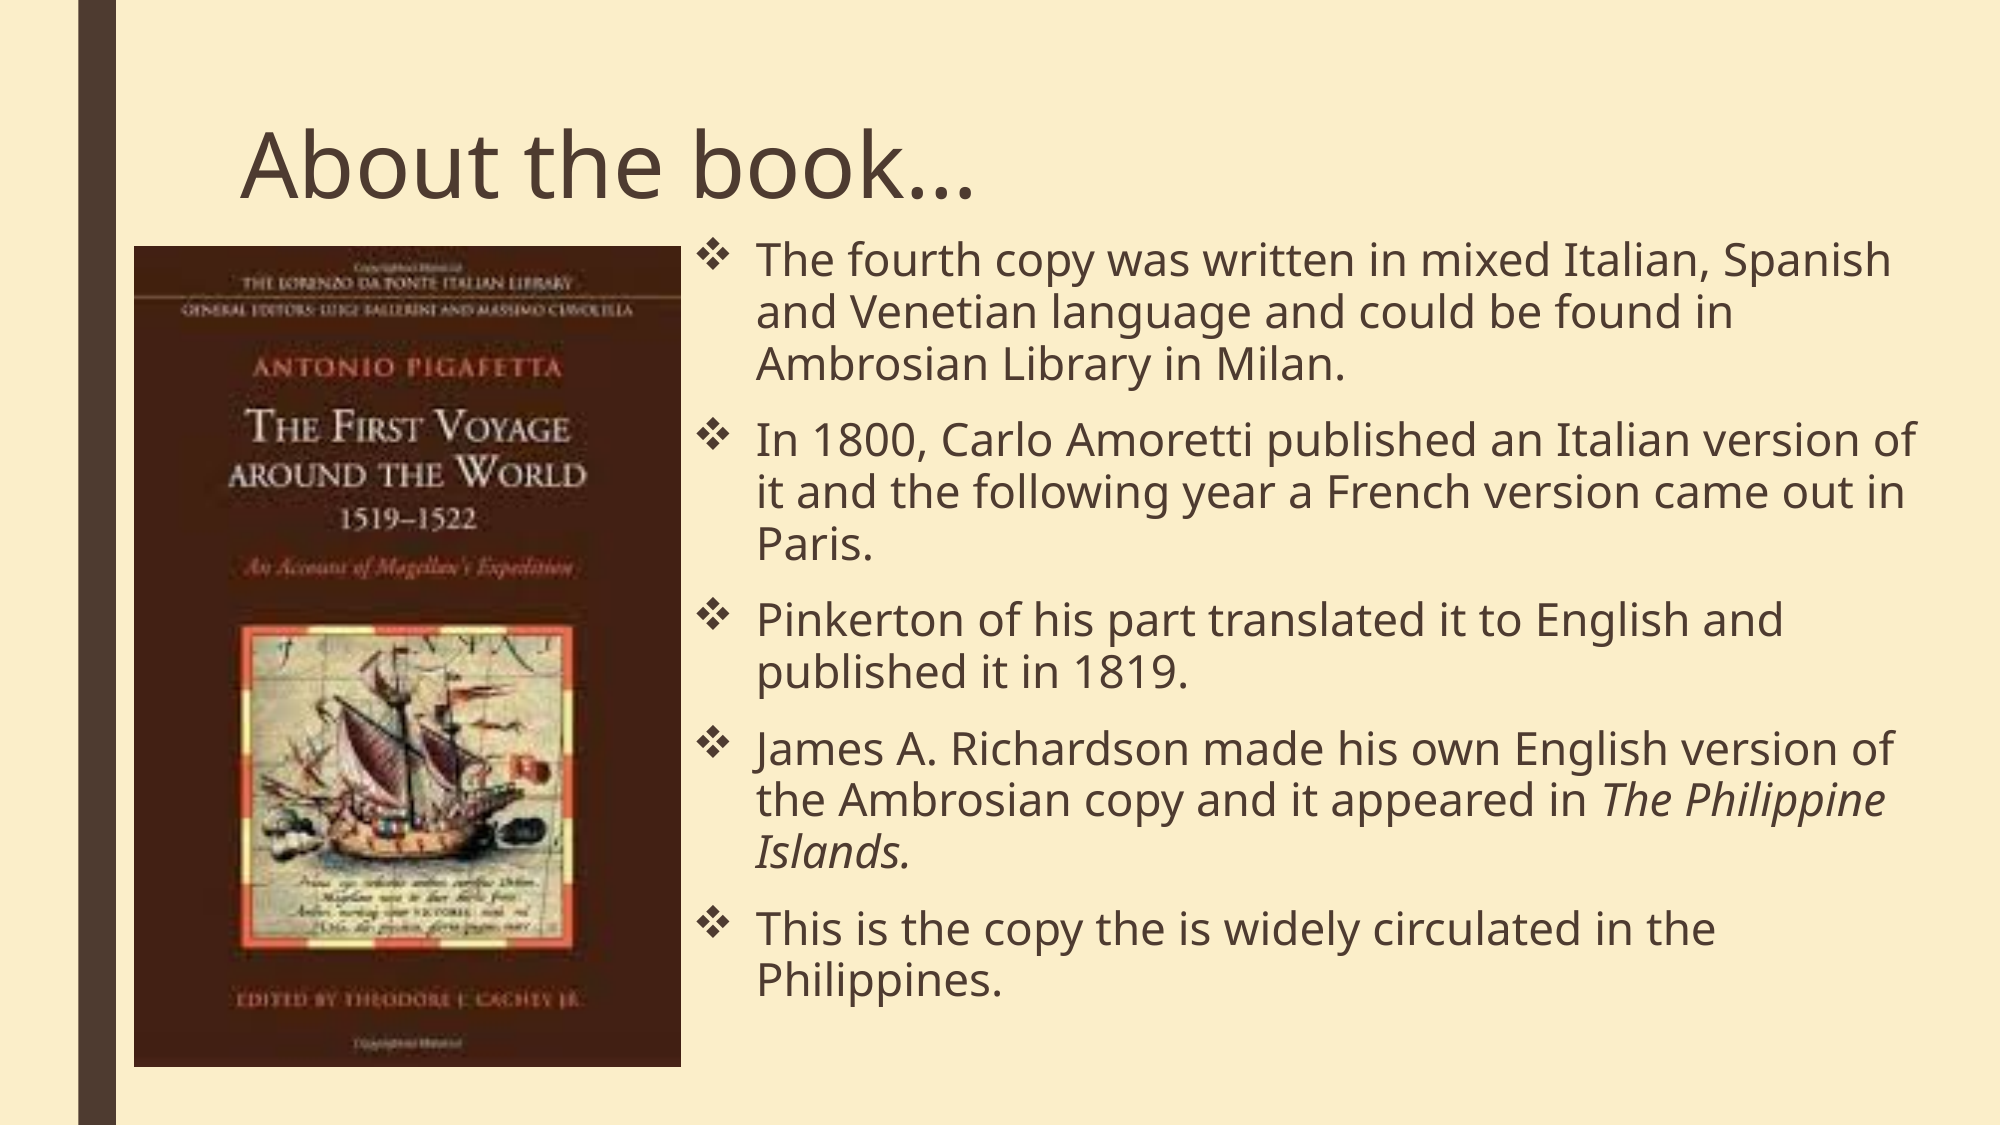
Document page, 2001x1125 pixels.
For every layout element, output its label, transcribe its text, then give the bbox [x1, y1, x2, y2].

list The fourth copy was written in mixed Italian, Spanish and Venetian language and could be found in Ambrosian Library in Milan. In 1800, Carlo Amoretti published an Italian version of it and the following year a French version came out in Paris. Pinkerton of his part translated it to English and published it in 1819. James A. Richardson made his own English version of the Ambrosian copy and it appeared in The Philippine Islands. This is the copy the is widely circulated in the Philippines. [677, 227, 1934, 1073]
title About the book… [225, 112, 1800, 246]
picture [134, 246, 681, 1067]
